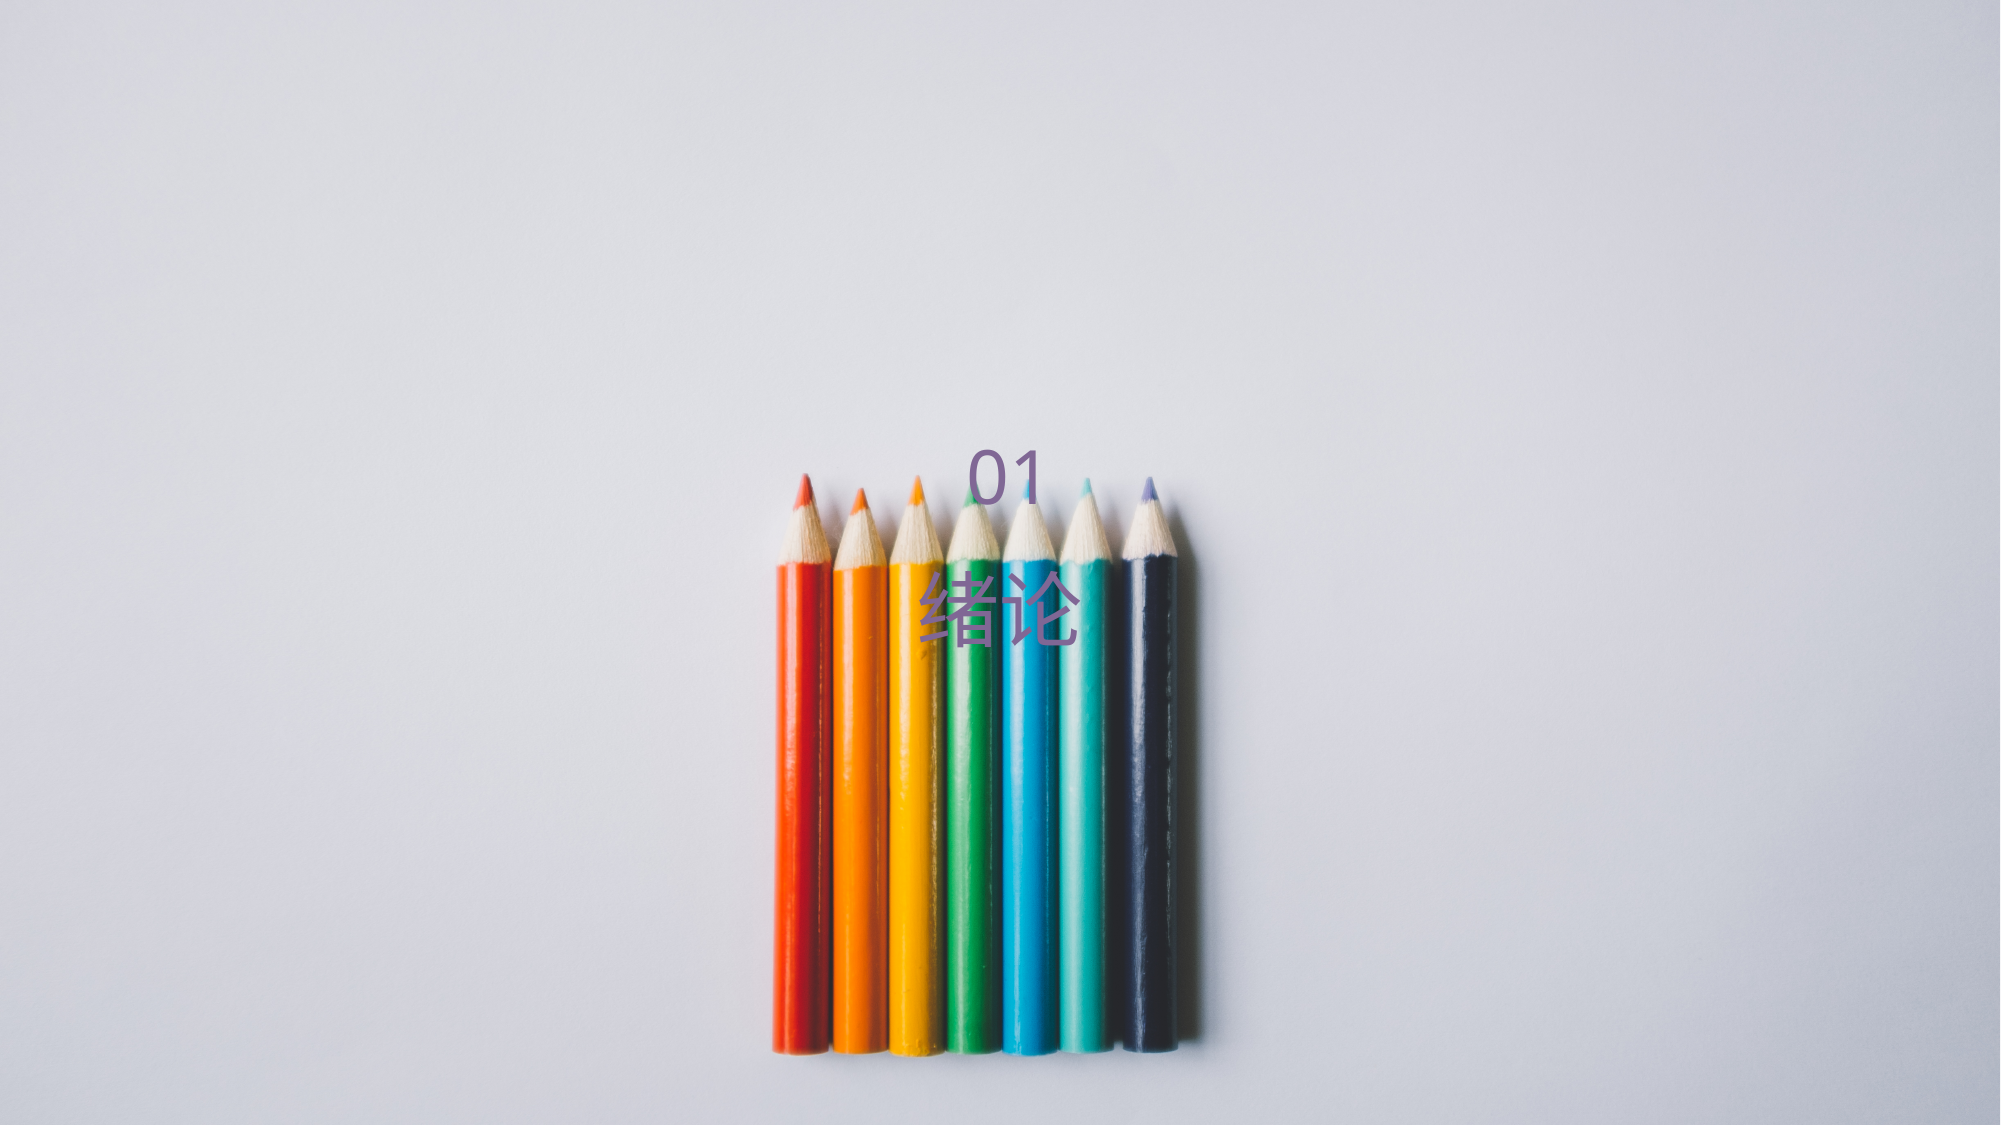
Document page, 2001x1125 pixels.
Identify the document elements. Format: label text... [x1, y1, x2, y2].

text_box 绪论 [538, 528, 1462, 667]
text_box 01 [730, 422, 1270, 528]
picture [0, 0, 2001, 1125]
